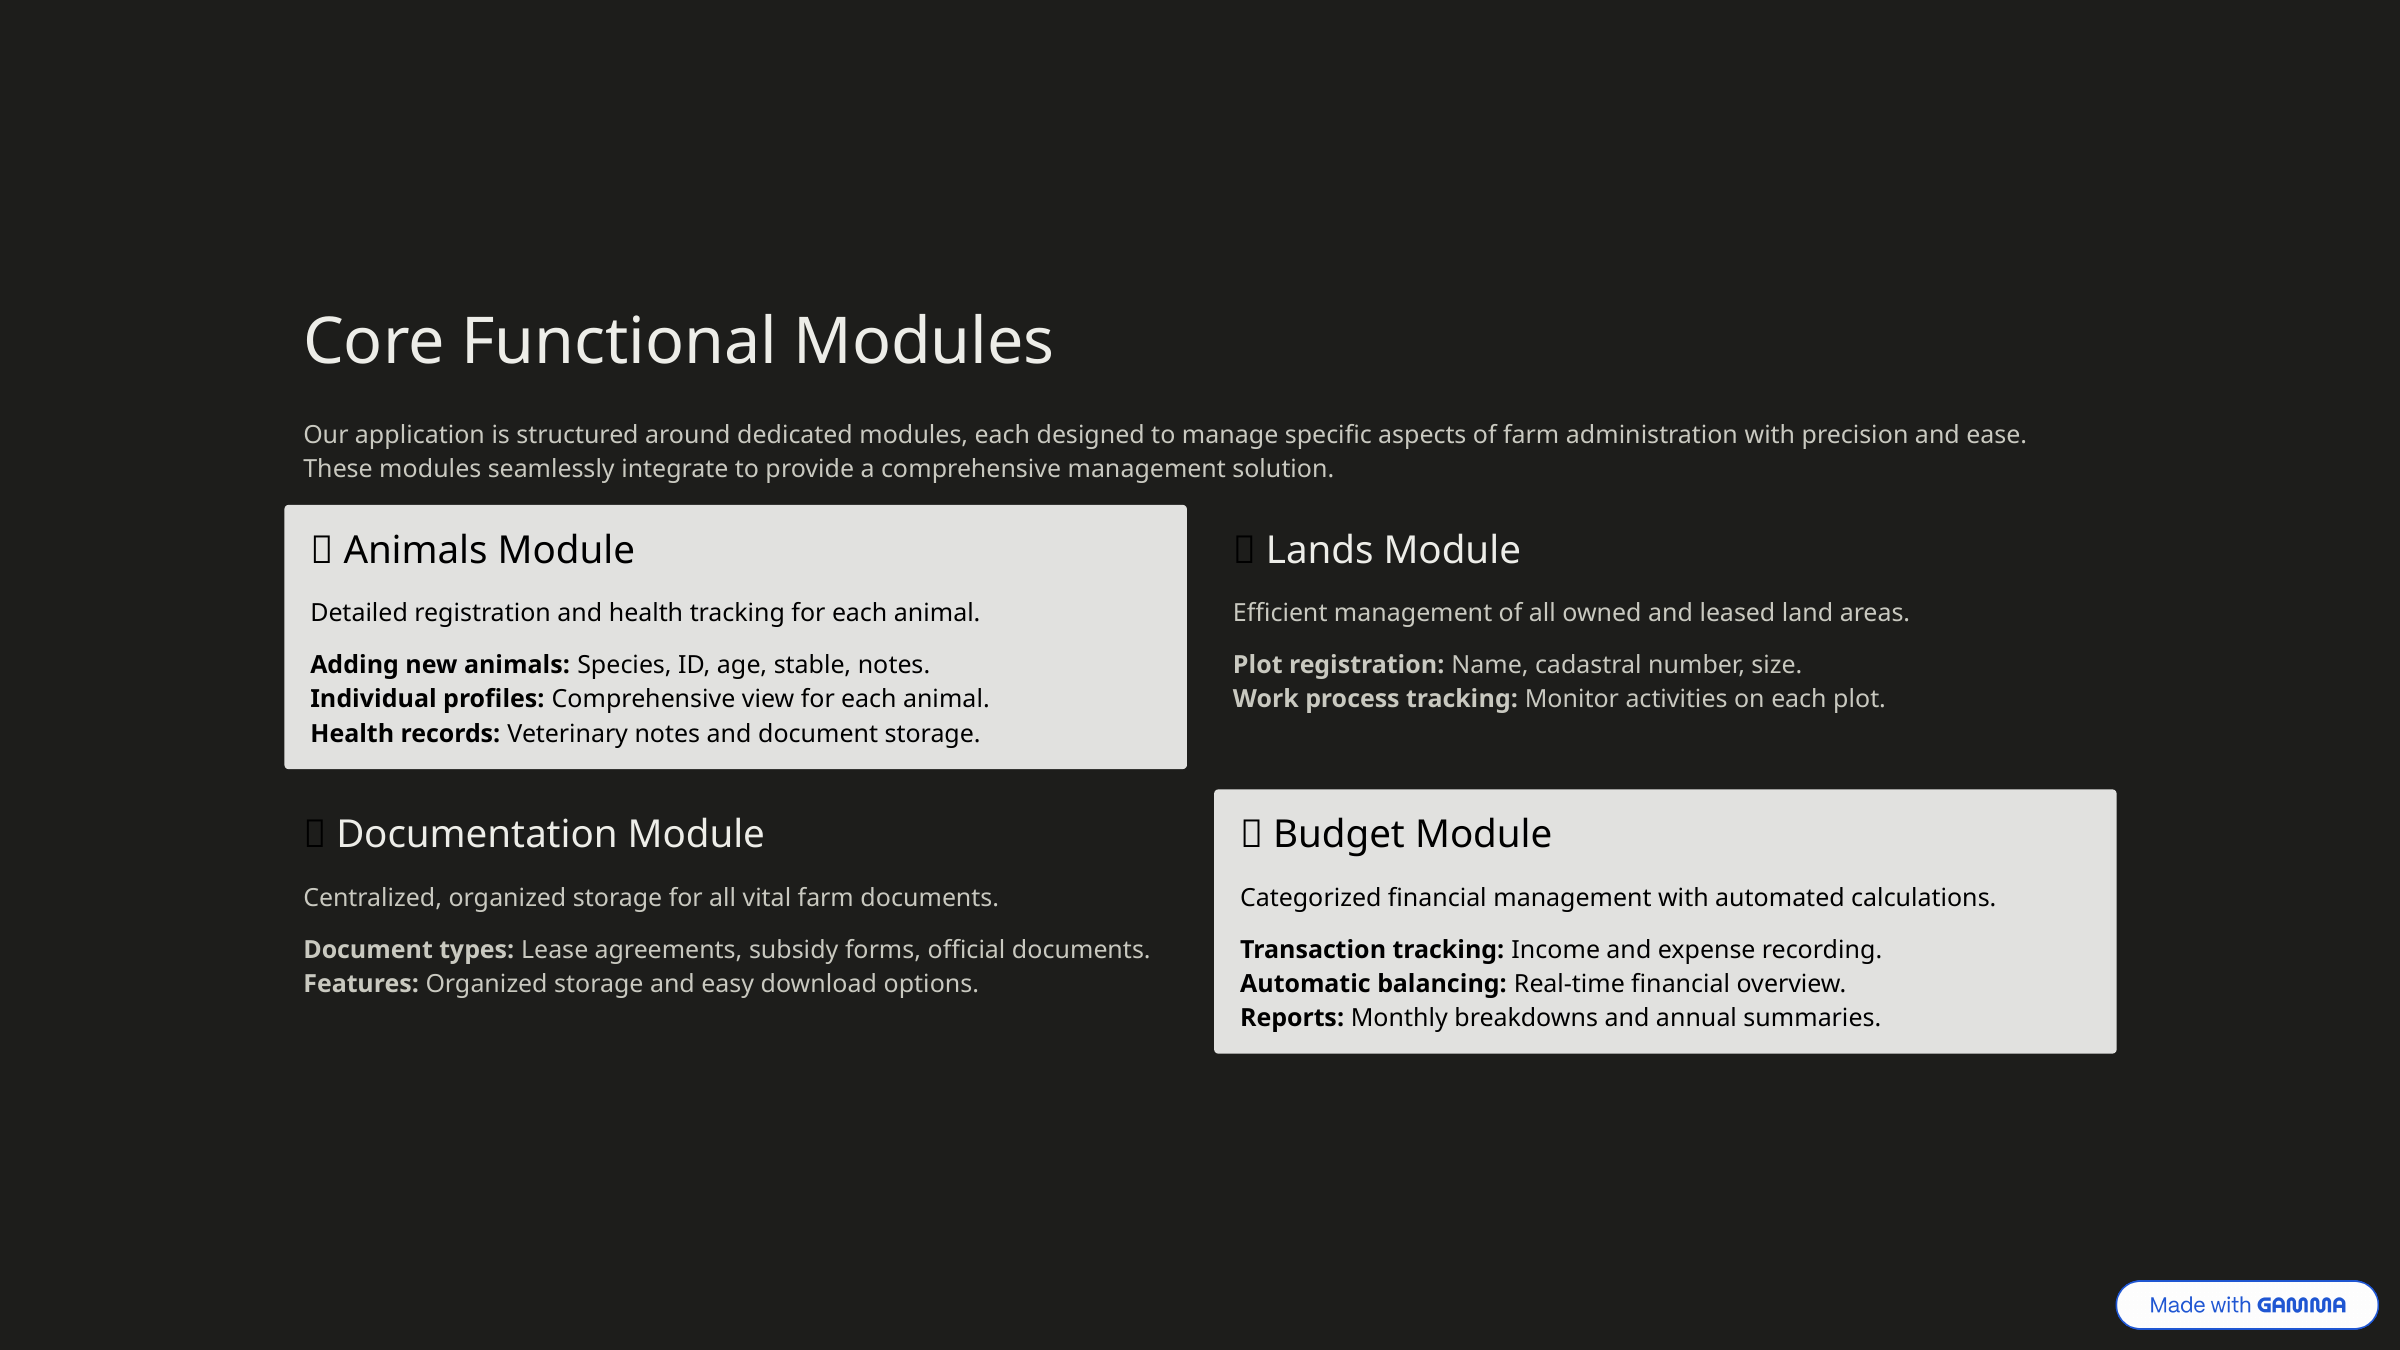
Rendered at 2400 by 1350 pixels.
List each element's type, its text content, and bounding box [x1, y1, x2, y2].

text_box 💸 Budget Module [1240, 807, 1630, 859]
text_box Detailed registration and health tracking for each animal. [310, 592, 1162, 628]
text_box Categorized financial management with automated calculations. [1240, 876, 2091, 913]
text_box [284, 504, 1187, 770]
text_box Document types: Lease agreements, subsidy forms, official documents. Features: Organized storage and easy download options. [303, 928, 1169, 1041]
text_box 🌱 Lands Module [1232, 522, 1623, 575]
picture [2106, 1271, 2389, 1339]
text_box Our application is structured around dedicated modules, each designed to manage specific aspects of farm administration with precision and ease. These modules seamlessly integrate to provide a comprehensive management solution. [303, 413, 2097, 485]
text_box Centralized, organized storage for all vital farm documents. [303, 876, 1169, 913]
text_box Core Functional Modules [303, 296, 1114, 378]
text_box 📁 Documentation Module [303, 807, 823, 859]
text_box [1214, 789, 2117, 1054]
text_box Transaction tracking: Income and expense recording. Automatic balancing: Real-time financial overview. Reports: Monthly breakdowns and annual summaries. [1240, 928, 2091, 1048]
text_box Adding new animals: Species, ID, age, stable, notes. Individual profiles: Comprehensive view for each animal. Health records: Veterinary notes and document storage. [310, 644, 1162, 763]
text_box 🐄 Animals Module [310, 522, 701, 575]
text_box Plot registration: Name, cadastral number, size. Work process tracking: Monitor activities on each plot. [1232, 644, 2098, 721]
text_box Efficient management of all owned and leased land areas. [1232, 592, 2098, 628]
